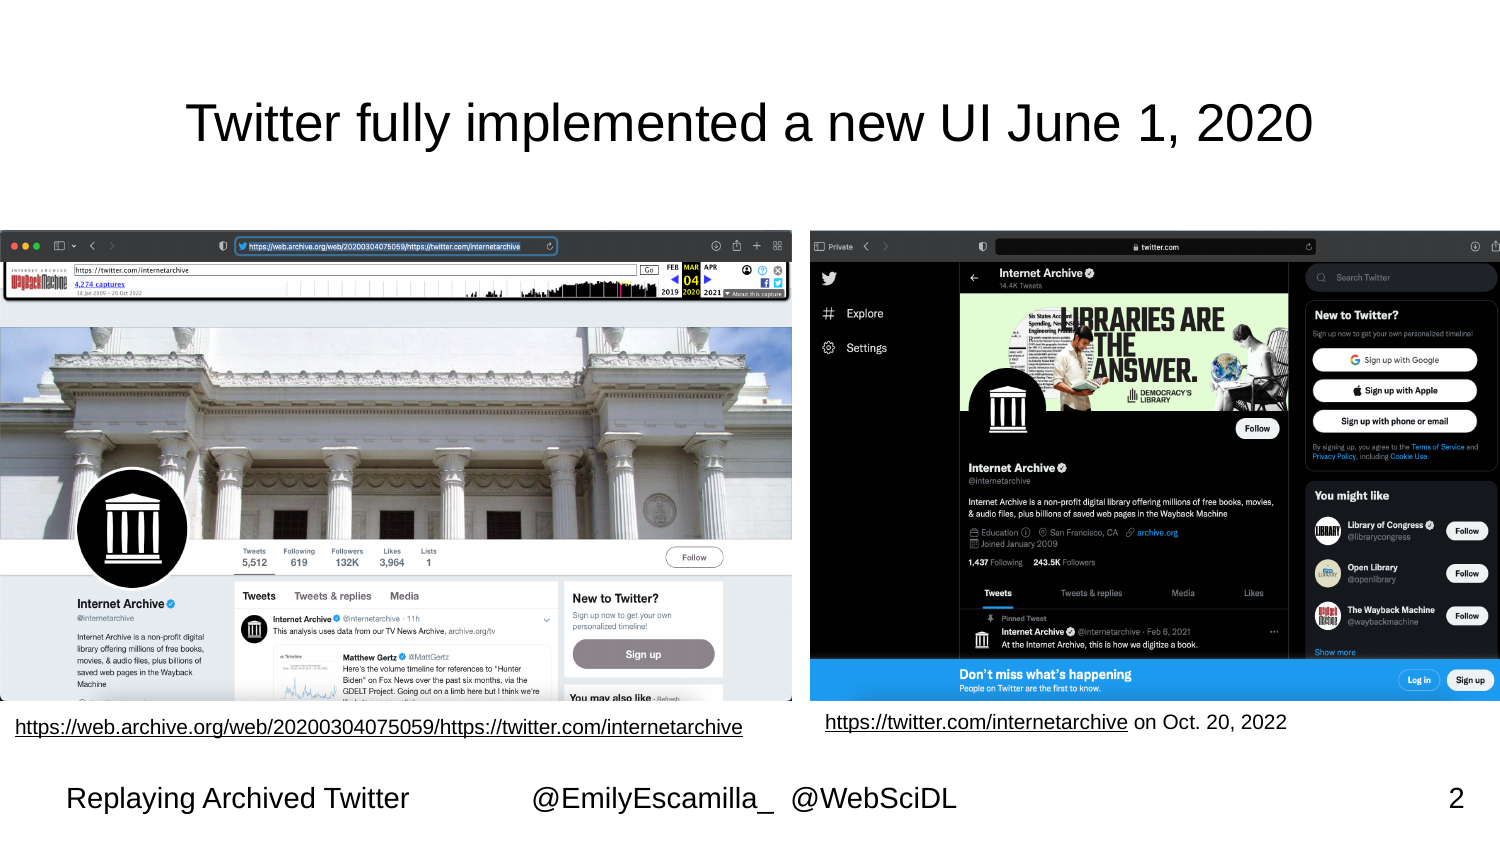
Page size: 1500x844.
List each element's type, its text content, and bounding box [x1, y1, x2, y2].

slide_number 2 [1389, 764, 1480, 830]
text_box https://web.archive.org/web/20200304075059/https://twitter.com/internetarchive [0, 708, 792, 752]
text_box https://twitter.com/internetarchive on Oct. 20, 2022 [810, 708, 1364, 747]
picture [0, 230, 792, 702]
picture [809, 230, 1500, 702]
title Twitter fully implemented a new UI June 1, 2020 [51, 72, 1449, 167]
